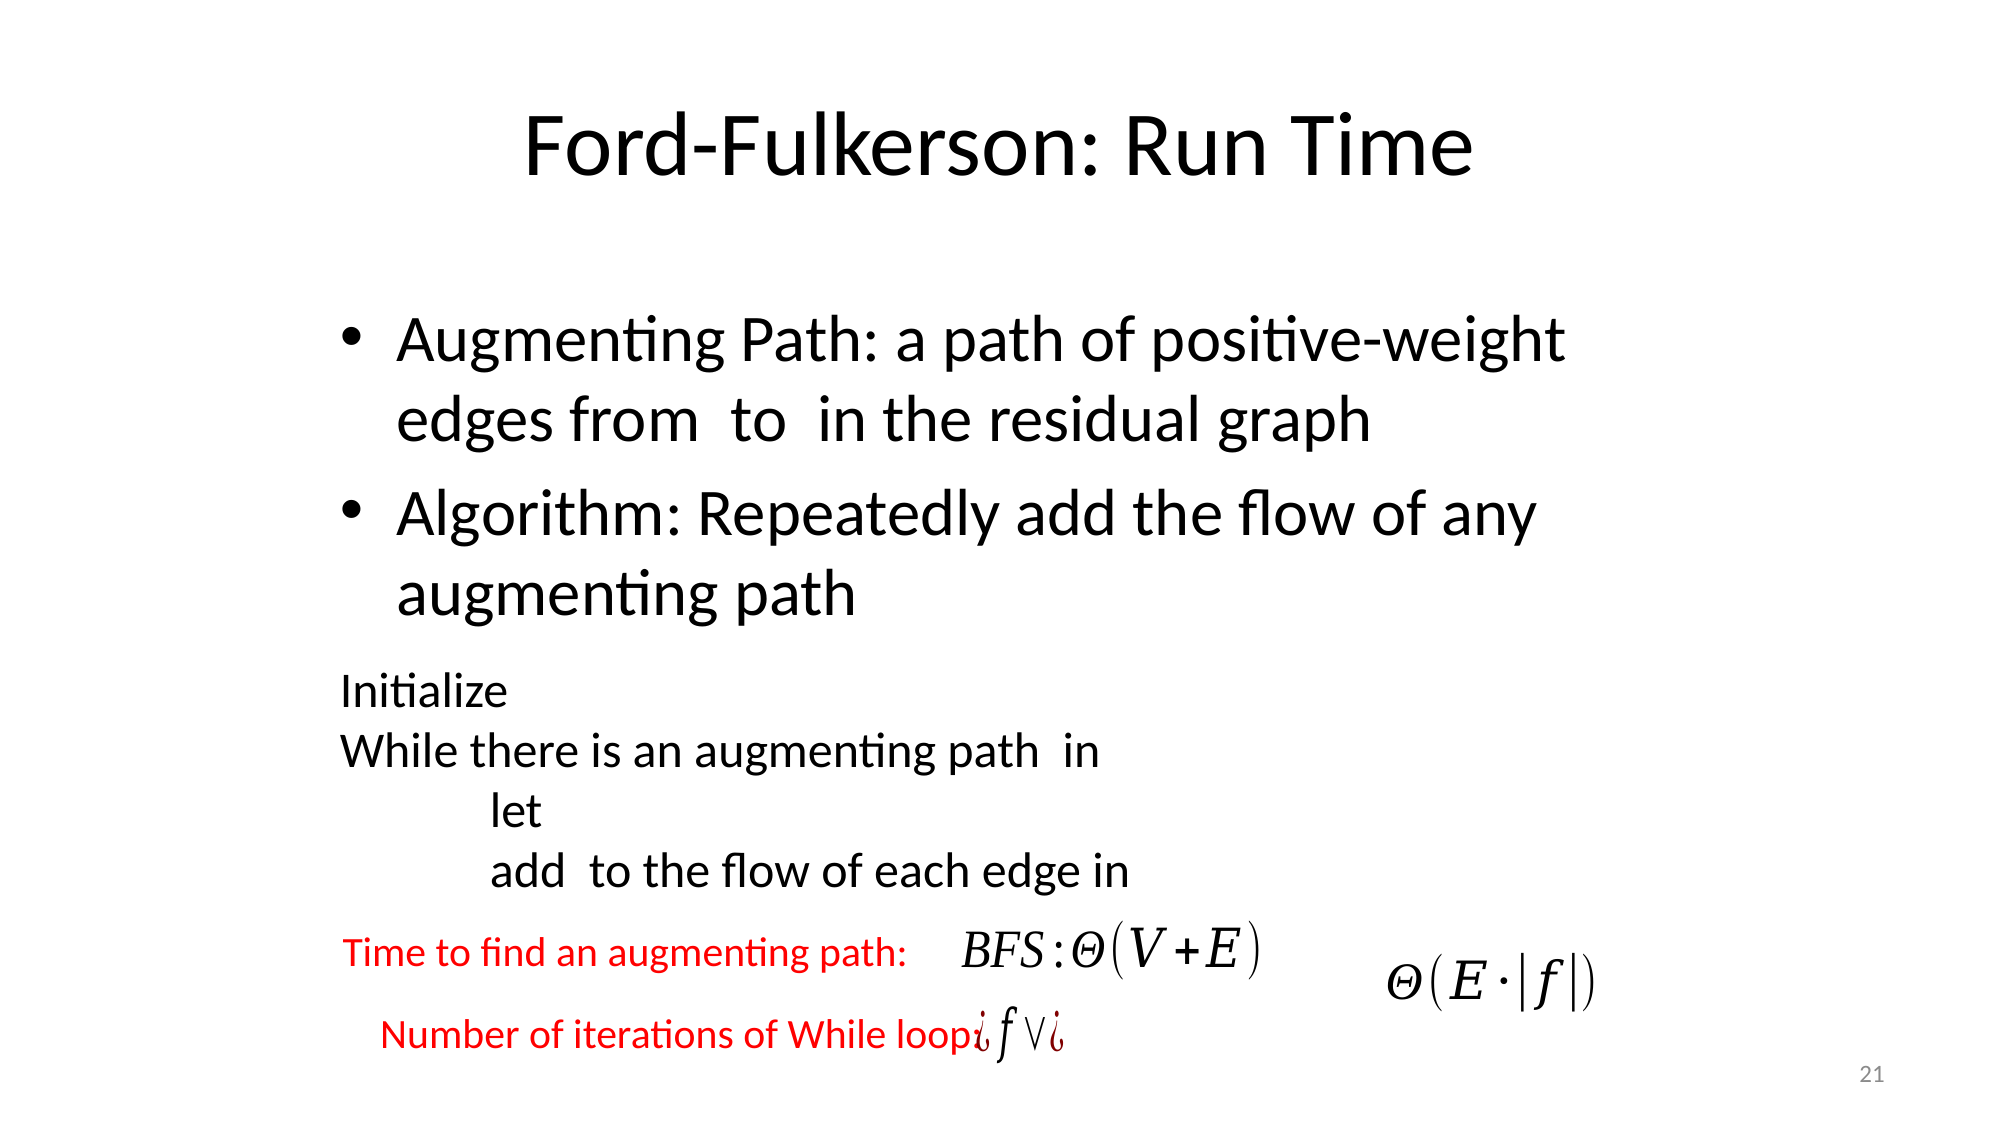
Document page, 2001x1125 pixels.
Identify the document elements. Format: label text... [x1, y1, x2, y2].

title Ford-Fulkerson: Run Time [99, 45, 1900, 233]
text_box Time to find an augmenting path: [327, 917, 924, 982]
slide_number 21 [1433, 1042, 1900, 1103]
text_box Number of iterations of While loop: [365, 999, 998, 1065]
